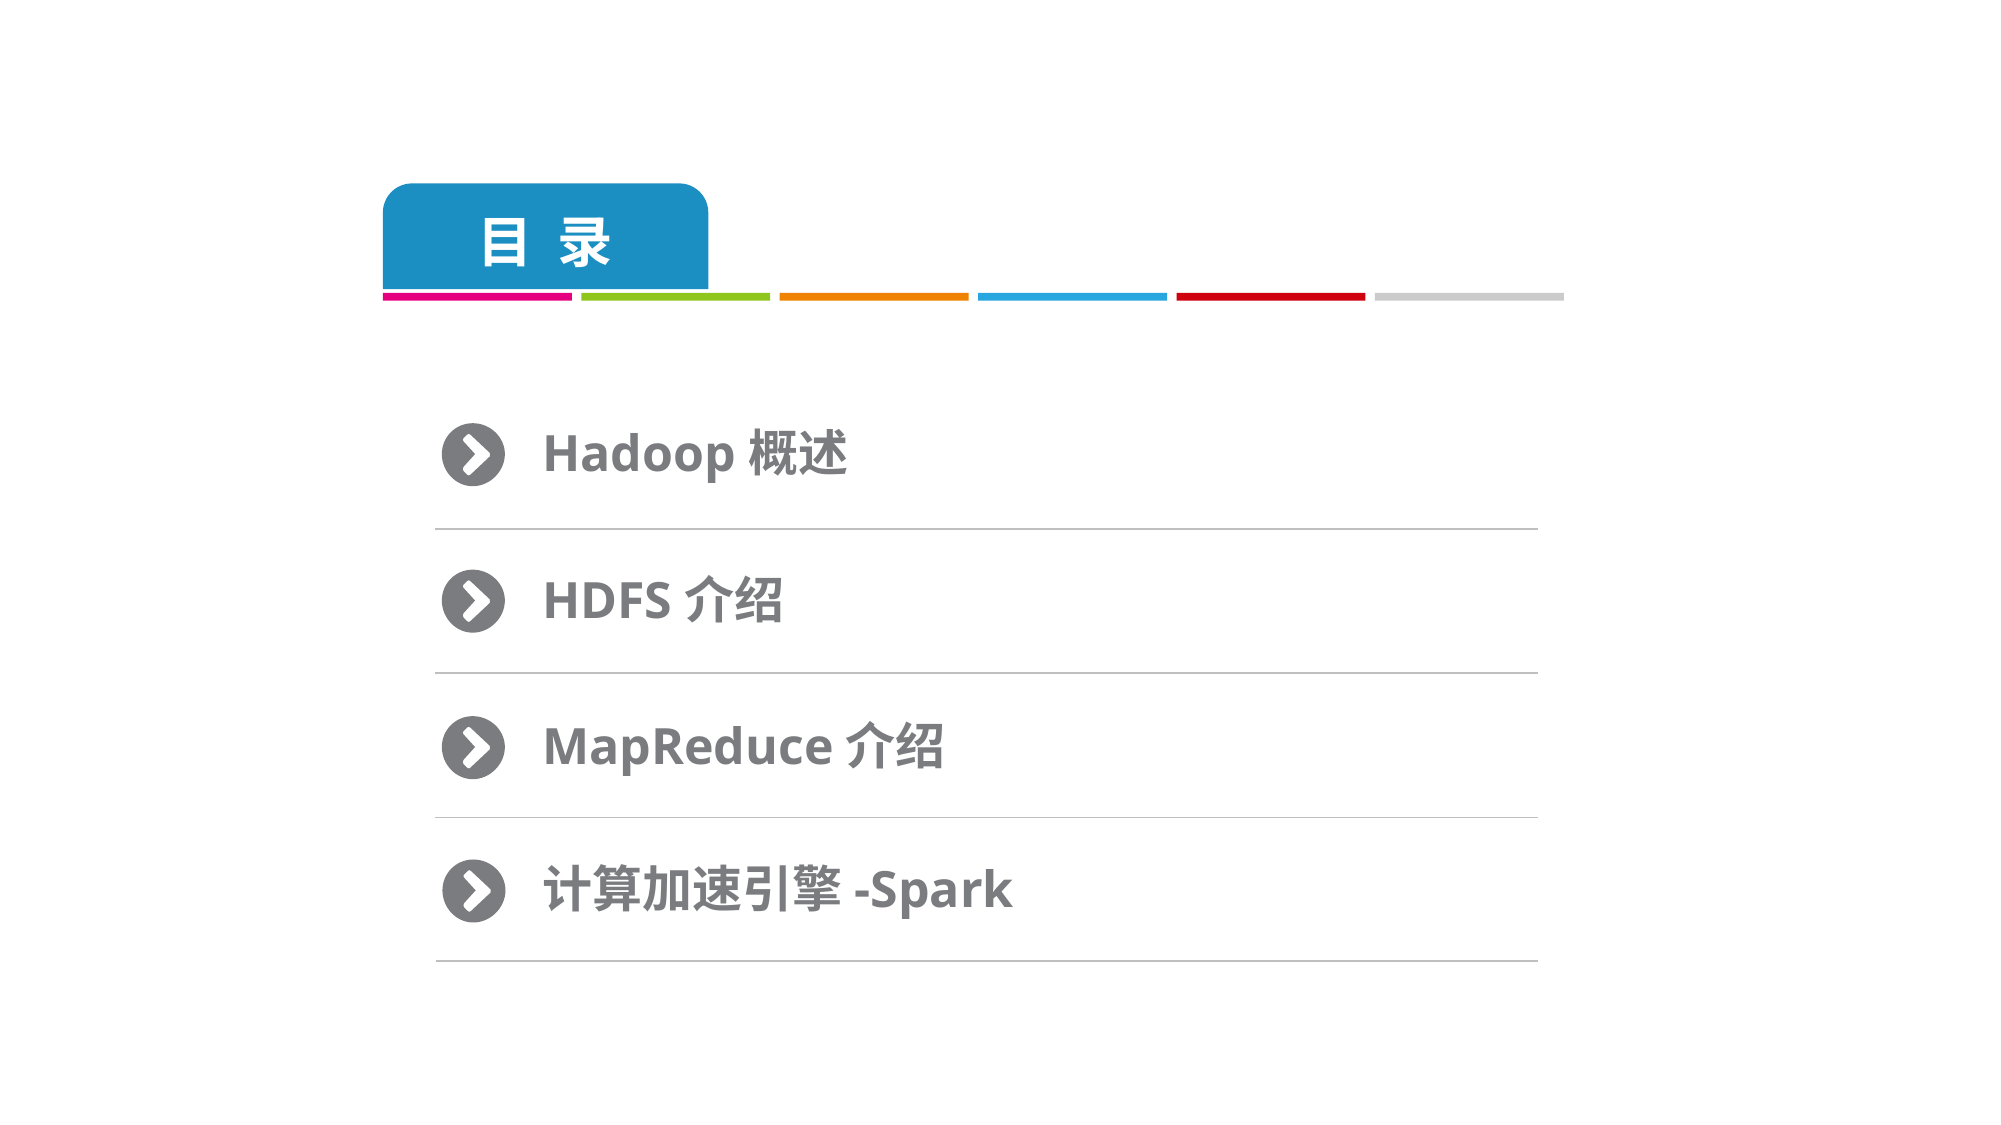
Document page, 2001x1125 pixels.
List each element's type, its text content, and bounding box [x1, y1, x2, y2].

text_box [1374, 292, 1565, 302]
text_box [441, 716, 505, 780]
text_box HDFS介绍 [527, 560, 1400, 636]
text_box [779, 292, 970, 302]
text_box [382, 292, 573, 302]
text_box 计算加速引擎-Spark [528, 850, 1401, 926]
text_box [1176, 292, 1367, 302]
text_box [441, 569, 505, 633]
text_box [580, 292, 771, 302]
text_box [977, 292, 1168, 302]
text_box [441, 423, 505, 487]
text_box Hadoop概述 [527, 414, 1400, 489]
text_box MapReduce介绍 [527, 707, 1400, 782]
text_box 目 录 [381, 182, 710, 291]
text_box [442, 859, 506, 923]
